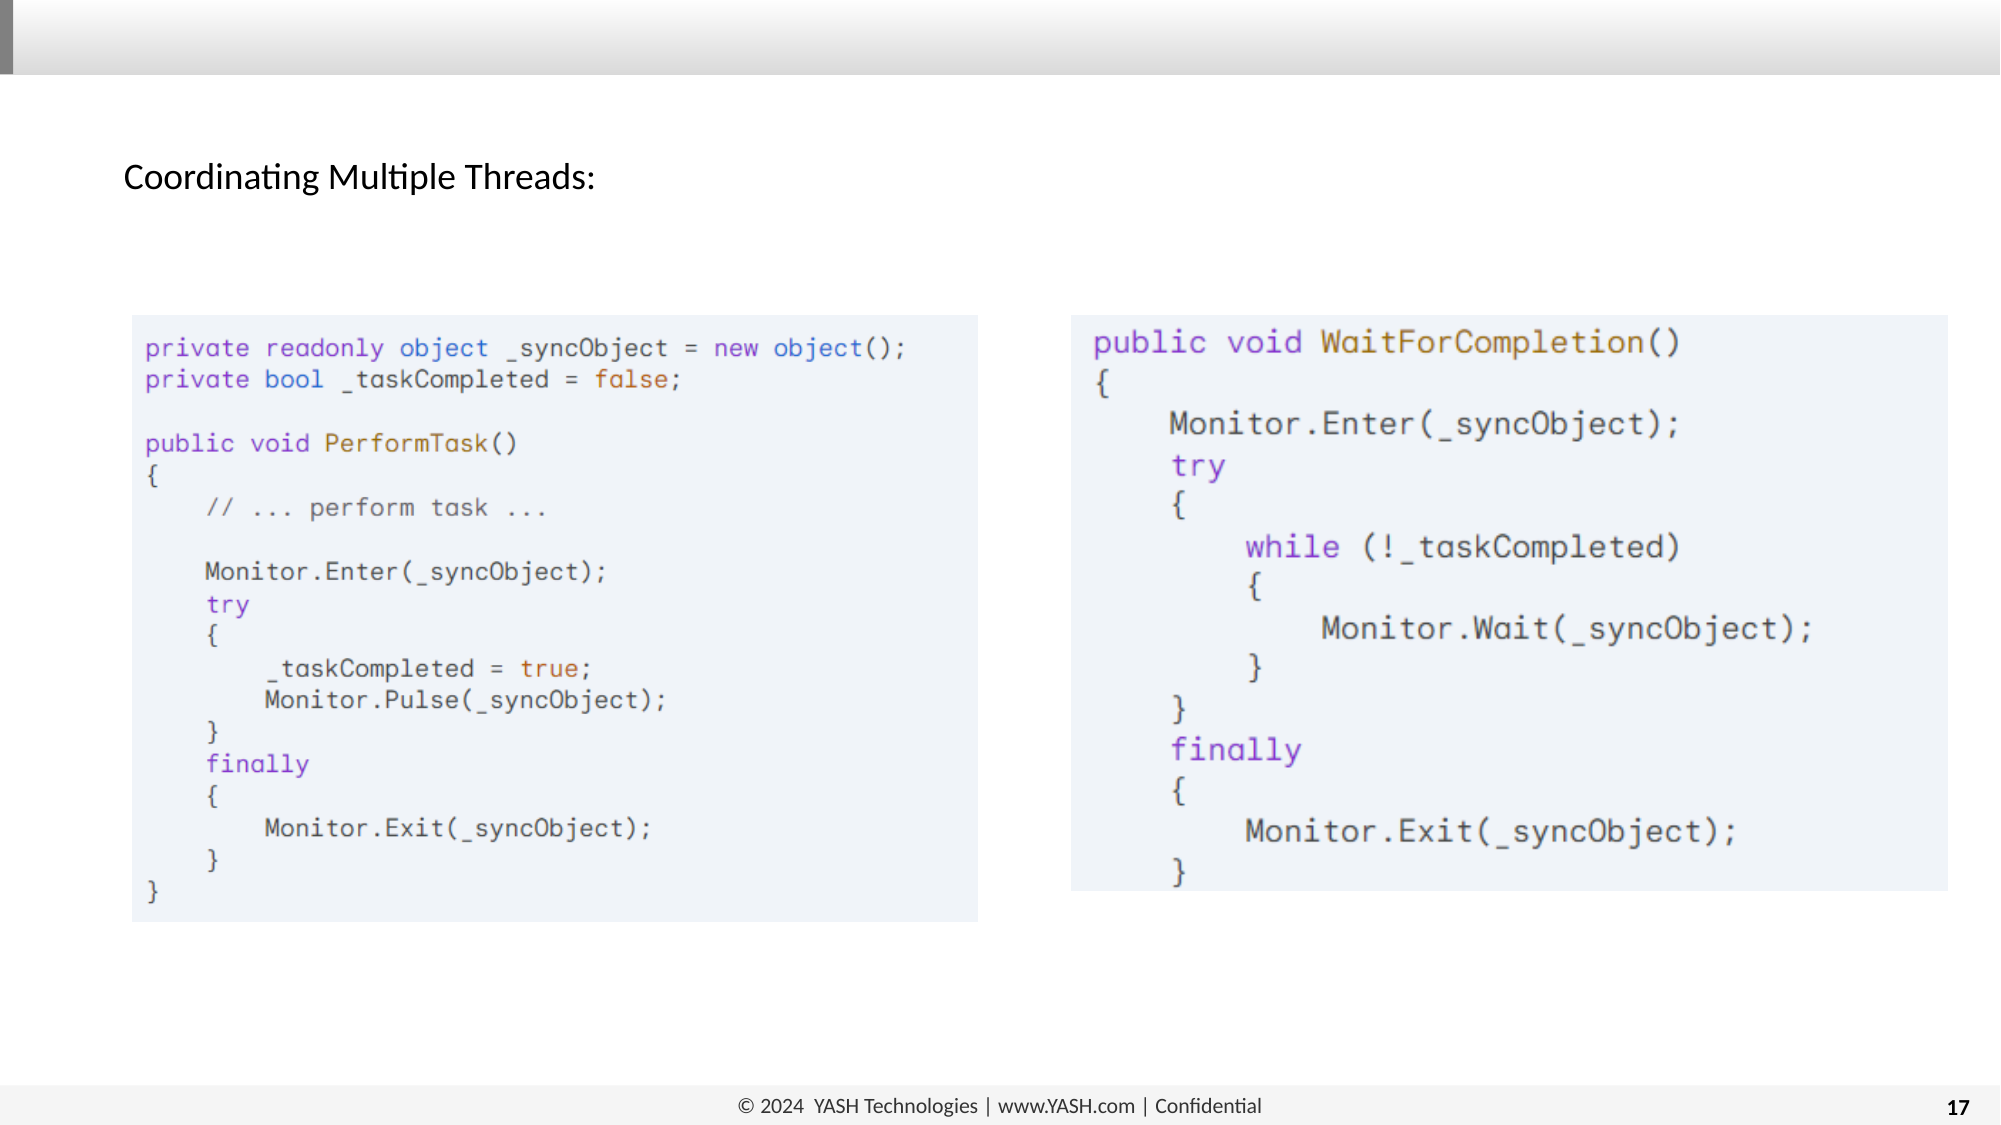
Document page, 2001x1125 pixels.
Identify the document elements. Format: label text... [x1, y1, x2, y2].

text_box Coordinating Multiple Threads: [108, 144, 612, 204]
picture [1071, 315, 1948, 891]
picture [132, 315, 978, 922]
